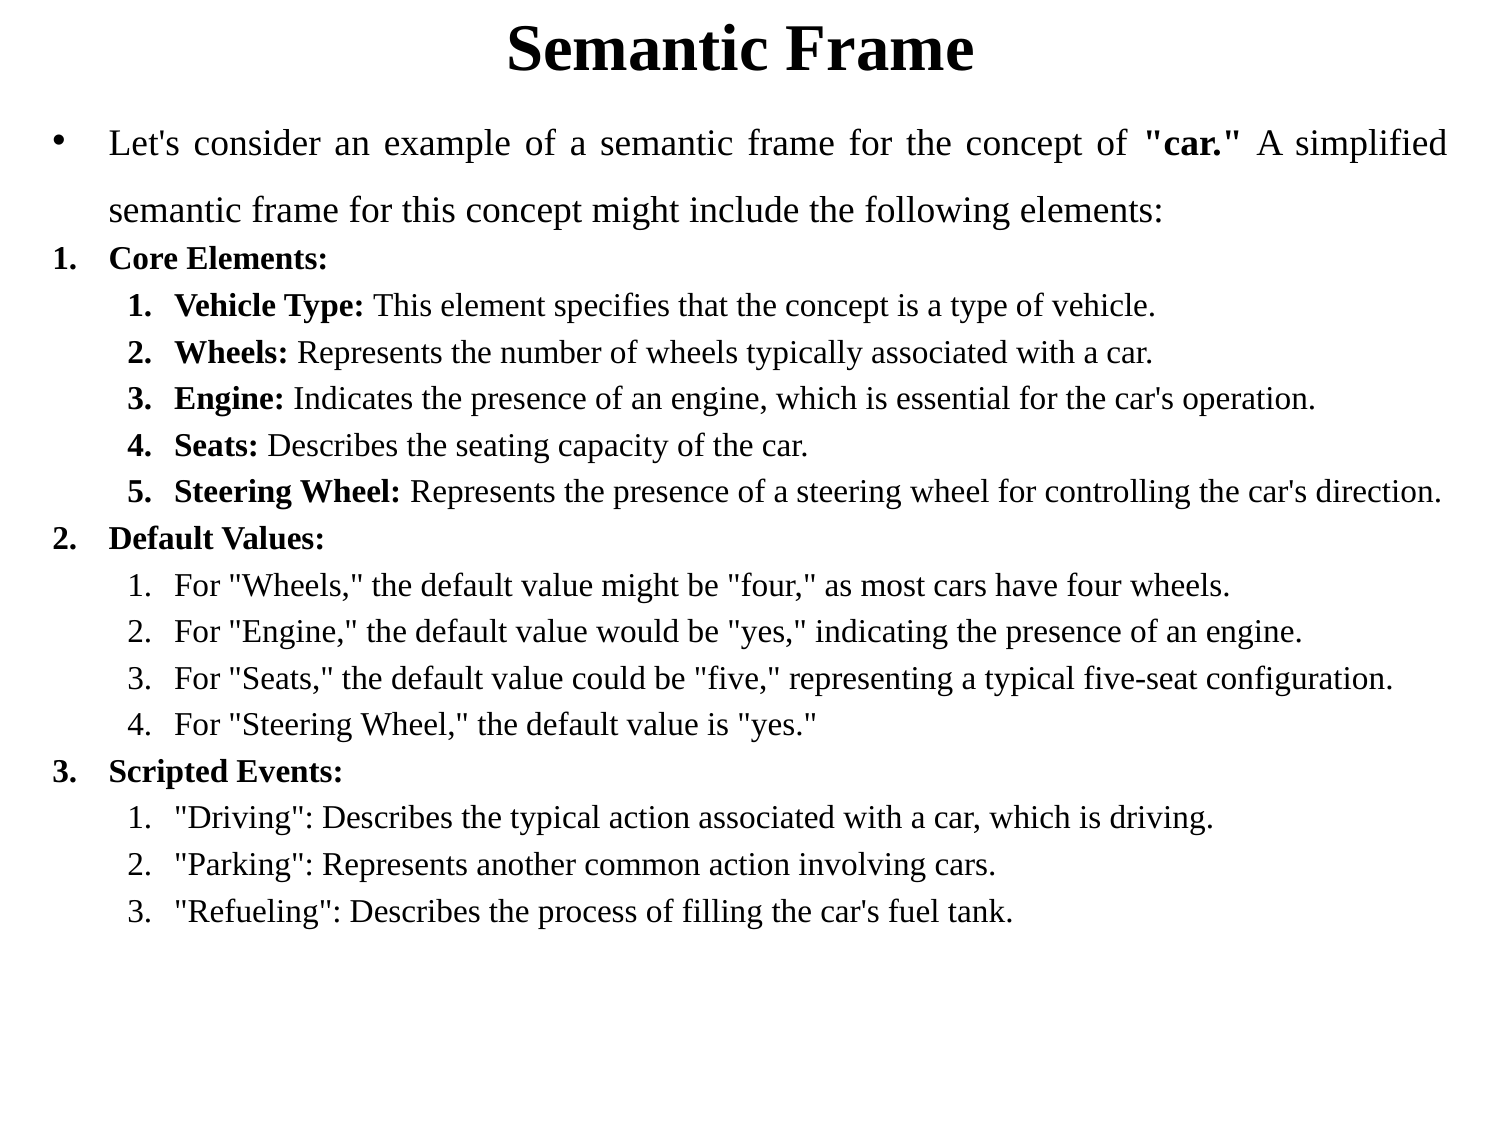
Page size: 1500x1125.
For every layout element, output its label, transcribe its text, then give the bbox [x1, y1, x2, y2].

title Semantic Frame [65, 0, 1416, 87]
list Let's consider an example of a semantic frame for the concept of "car." A simplified semantic frame for this concept might include the following elements: Core Elements: Vehicle Type: This element specifies that the concept is a type of vehicle. Wheels: Represents the number of wheels typically associated with a car. Engine: Indicates the presence of an engine, which is essential for the car's operation. Seats: Describes the seating capacity of the car. Steering Wheel: Represents the presence of a steering wheel for controlling the car's direction. Default Values: For "Wheels," the default value might be "four," as most cars have four wheels. For "Engine," the default value would be "yes," indicating the presence of an engine. For "Seats," the default value could be "five," representing a typical five-seat configuration. For "Steering Wheel," the default value is "yes." Scripted Events: "Driving": Describes the typical action associated with a car, which is driving. "Parking": Represents another common action involving cars. "Refueling": Describes the process of filling the car's fuel tank. [37, 87, 1463, 1101]
